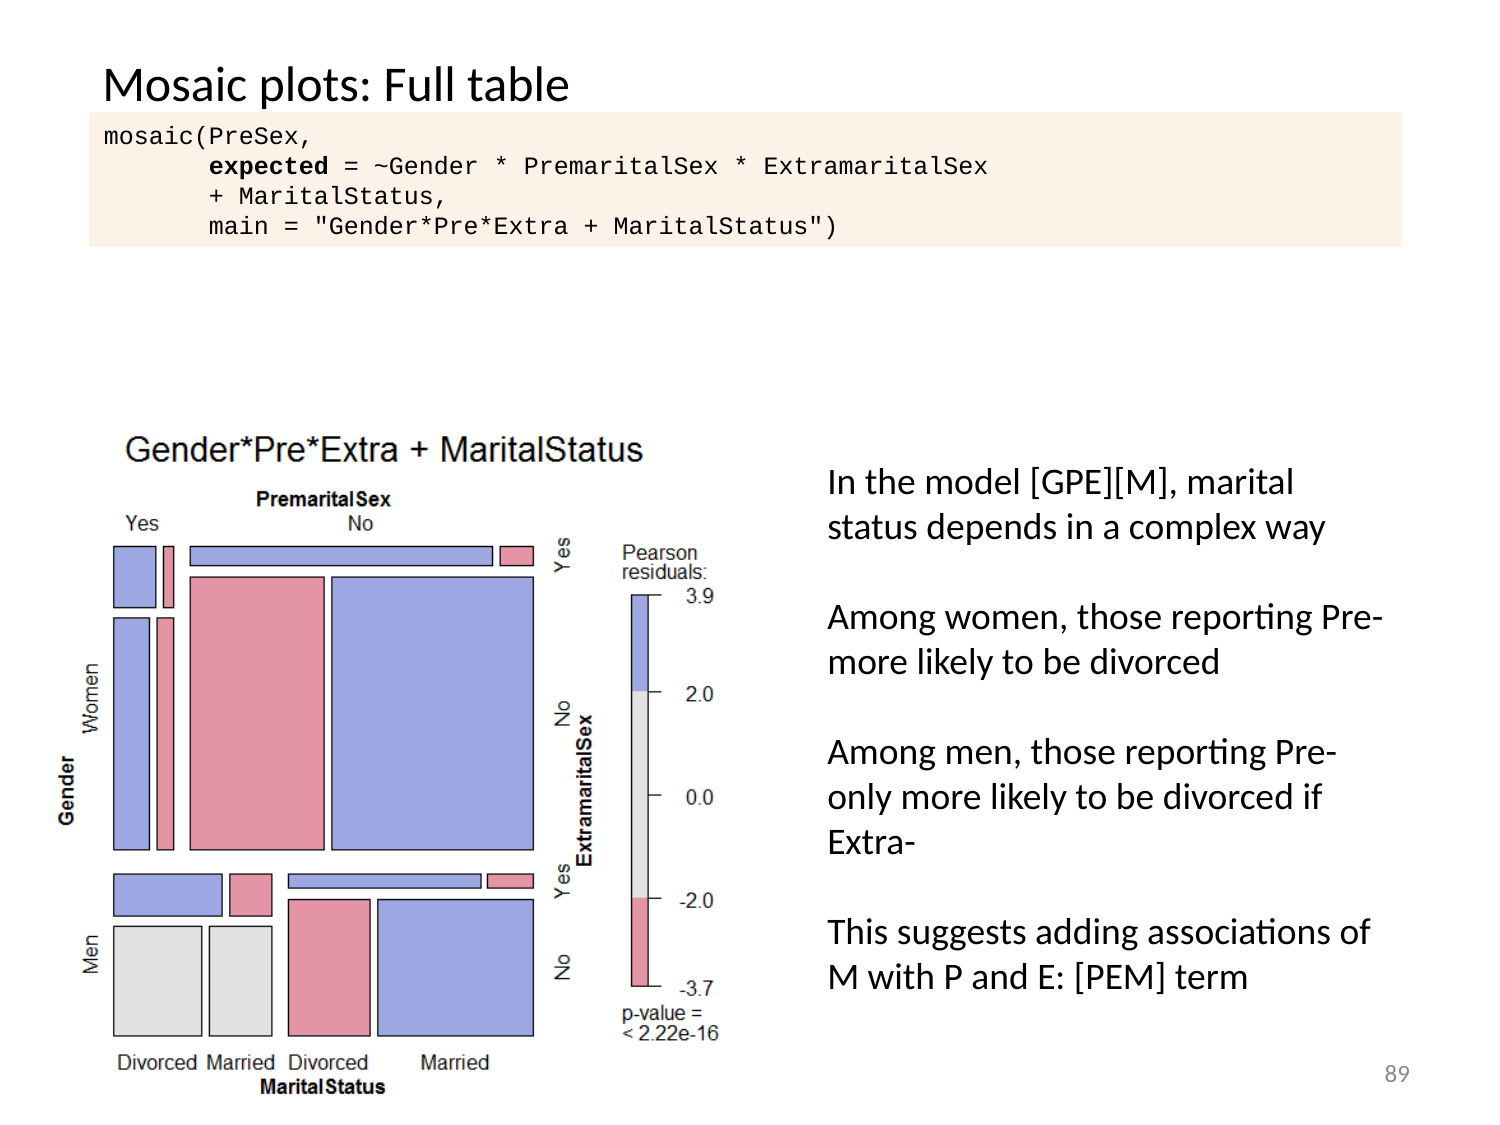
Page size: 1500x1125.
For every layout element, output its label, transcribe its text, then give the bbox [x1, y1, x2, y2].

text_box In the model [GPE][M], marital status depends in a complex way Among women, those reporting Pre- more likely to be divorced Among men, those reporting Pre- only more likely to be divorced if Extra- This suggests adding associations of M with P and E: [PEM] term [812, 449, 1402, 1005]
slide_number 89 [1074, 1042, 1425, 1103]
picture [52, 429, 729, 1103]
text_box mosaic(PreSex, expected = ~Gender * PremaritalSex * ExtramaritalSex + MaritalStatus, main = "Gender*Pre*Extra + MaritalStatus") [89, 112, 1402, 247]
text_box Mosaic plots: Full table [87, 44, 725, 119]
